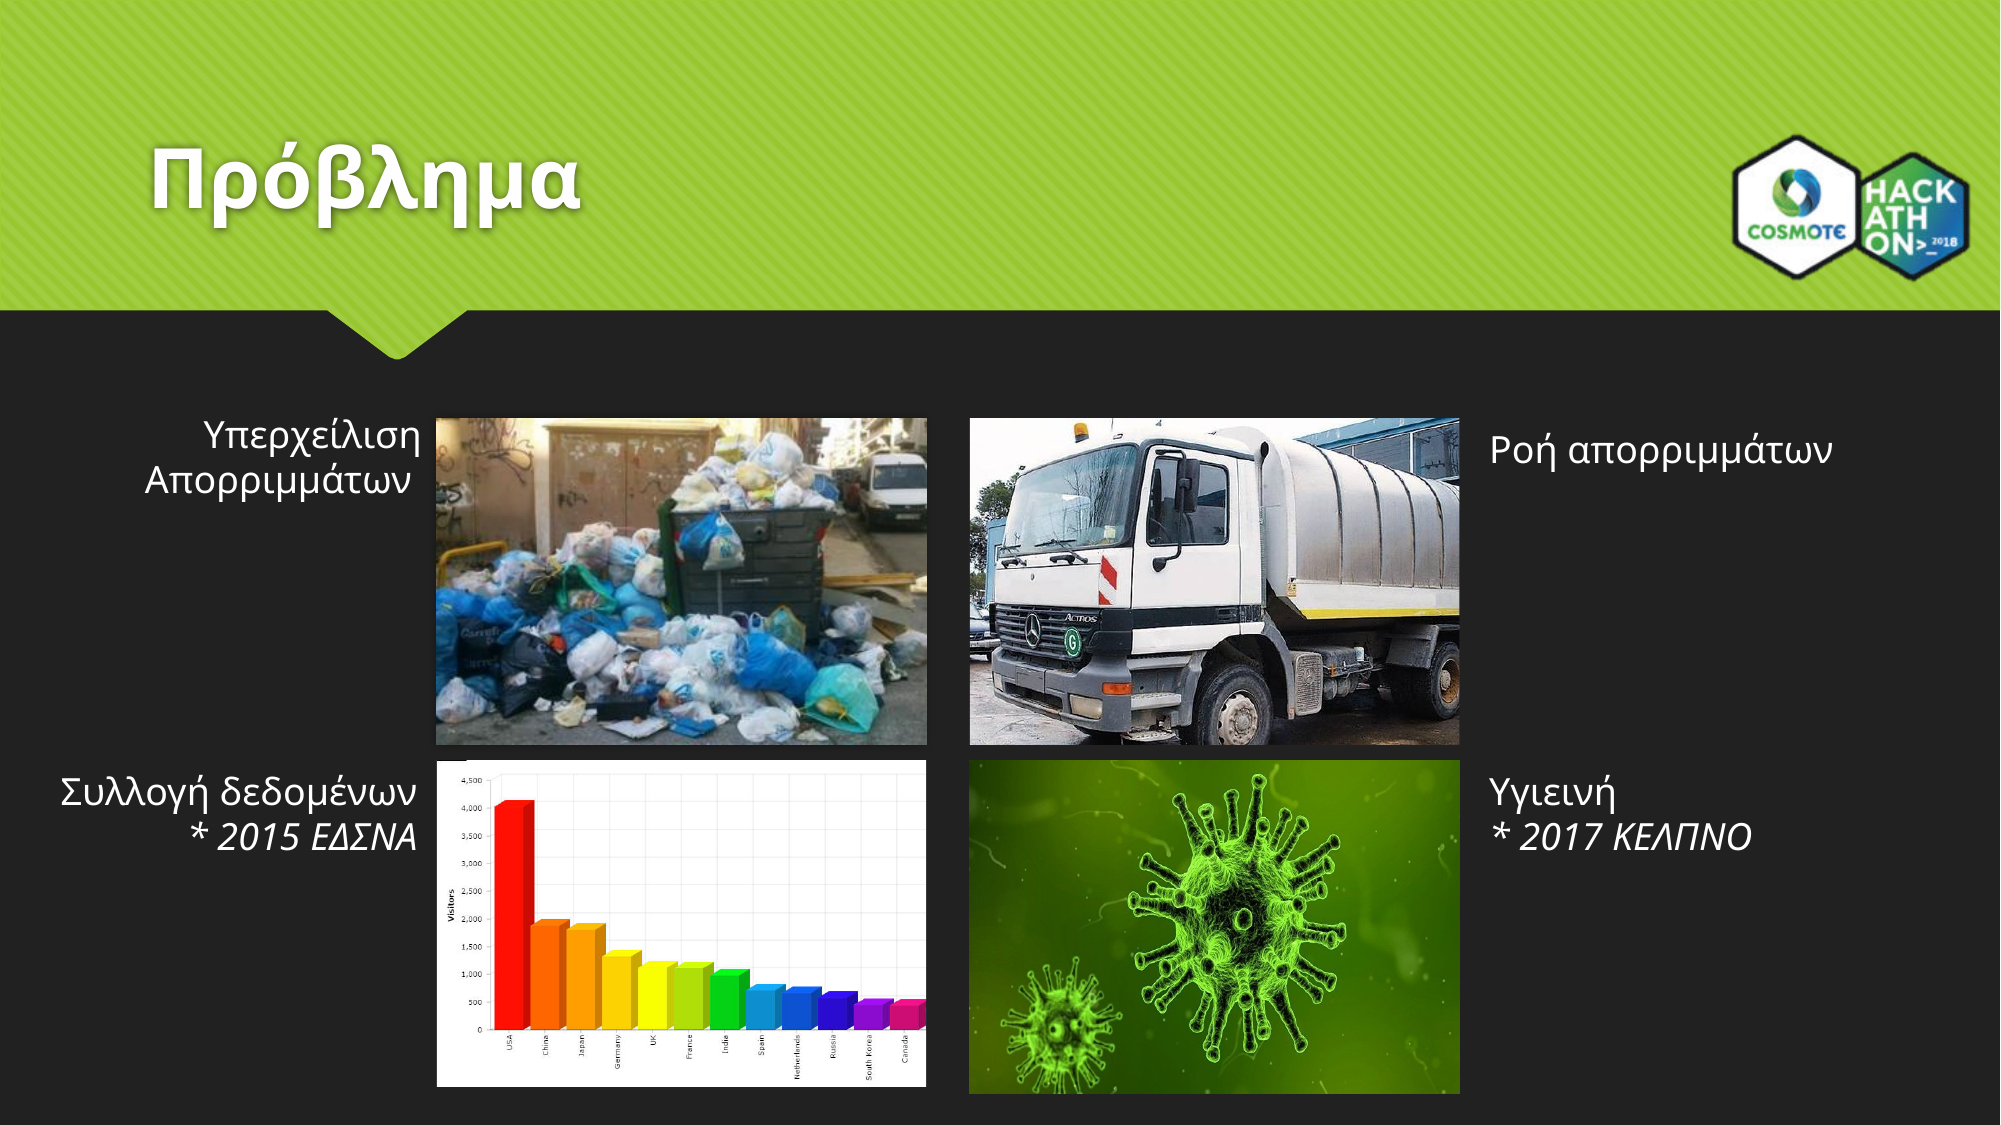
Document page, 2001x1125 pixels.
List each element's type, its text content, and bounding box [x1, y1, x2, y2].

text_box Υγιεινή * 2017 ΚΕΛΠΝΟ [1474, 760, 1943, 866]
text_box Υπερχείλιση Απορριμμάτων [0, 403, 437, 509]
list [436, 418, 927, 746]
picture [1685, 73, 2000, 290]
text_box Ροή απορριμμάτων [1474, 418, 1972, 479]
picture [969, 760, 1460, 1094]
title Πρόβλημα [132, 73, 1868, 233]
text_box Συλλογή δεδομένων * 2015 ΕΔΣΝΑ [28, 760, 433, 866]
picture [436, 760, 927, 1087]
picture [969, 418, 1460, 746]
